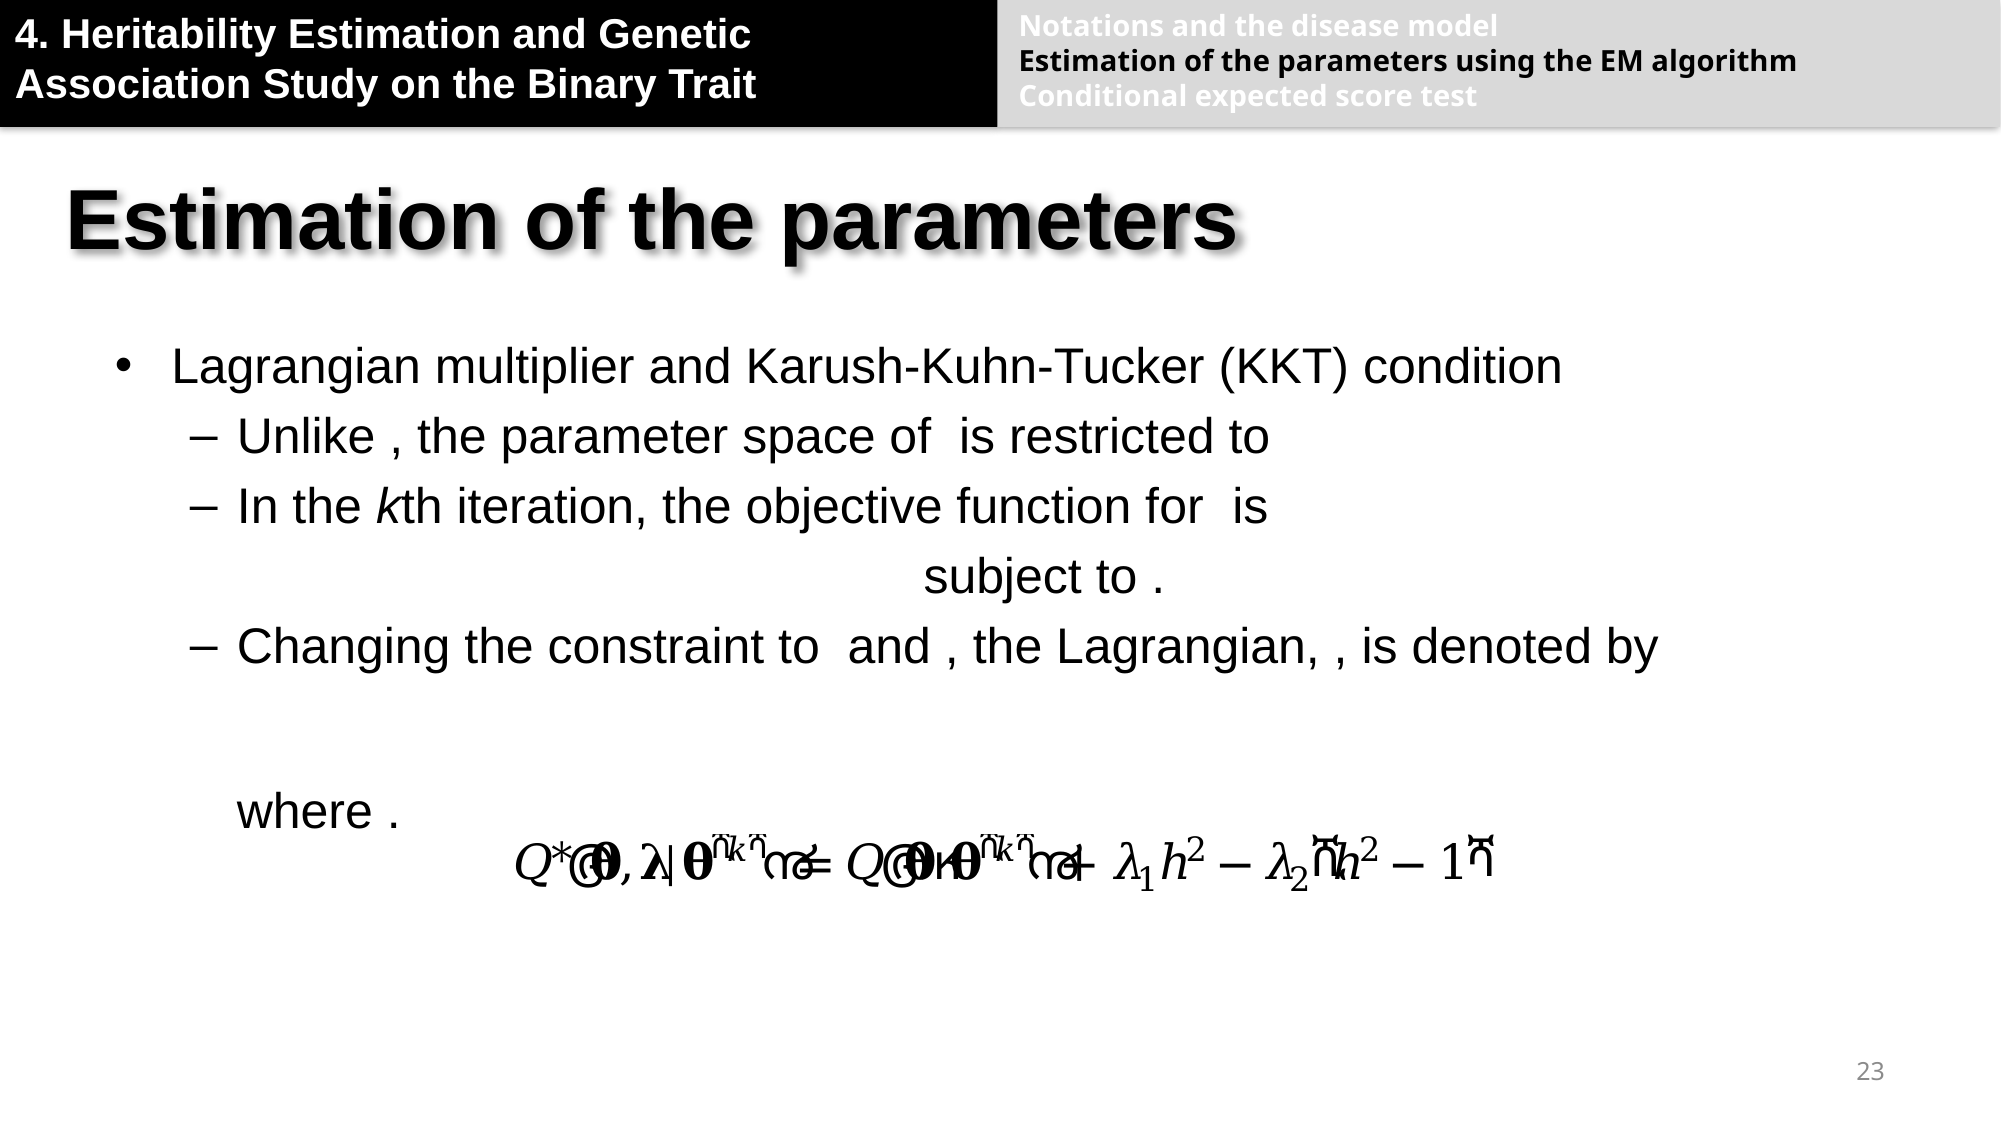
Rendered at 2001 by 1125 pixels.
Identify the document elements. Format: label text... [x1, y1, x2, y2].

slide_number 23 [1433, 1042, 1900, 1103]
text_box 4. Heritability Estimation and Genetic Association Study on the Binary Trait [0, 0, 894, 115]
picture [83, 833, 1916, 958]
title Estimation of the parameters [50, 155, 1851, 274]
text_box Notations and the disease model Estimation of the parameters using the EM algorithm Conditional expected score test [1003, 0, 2000, 120]
